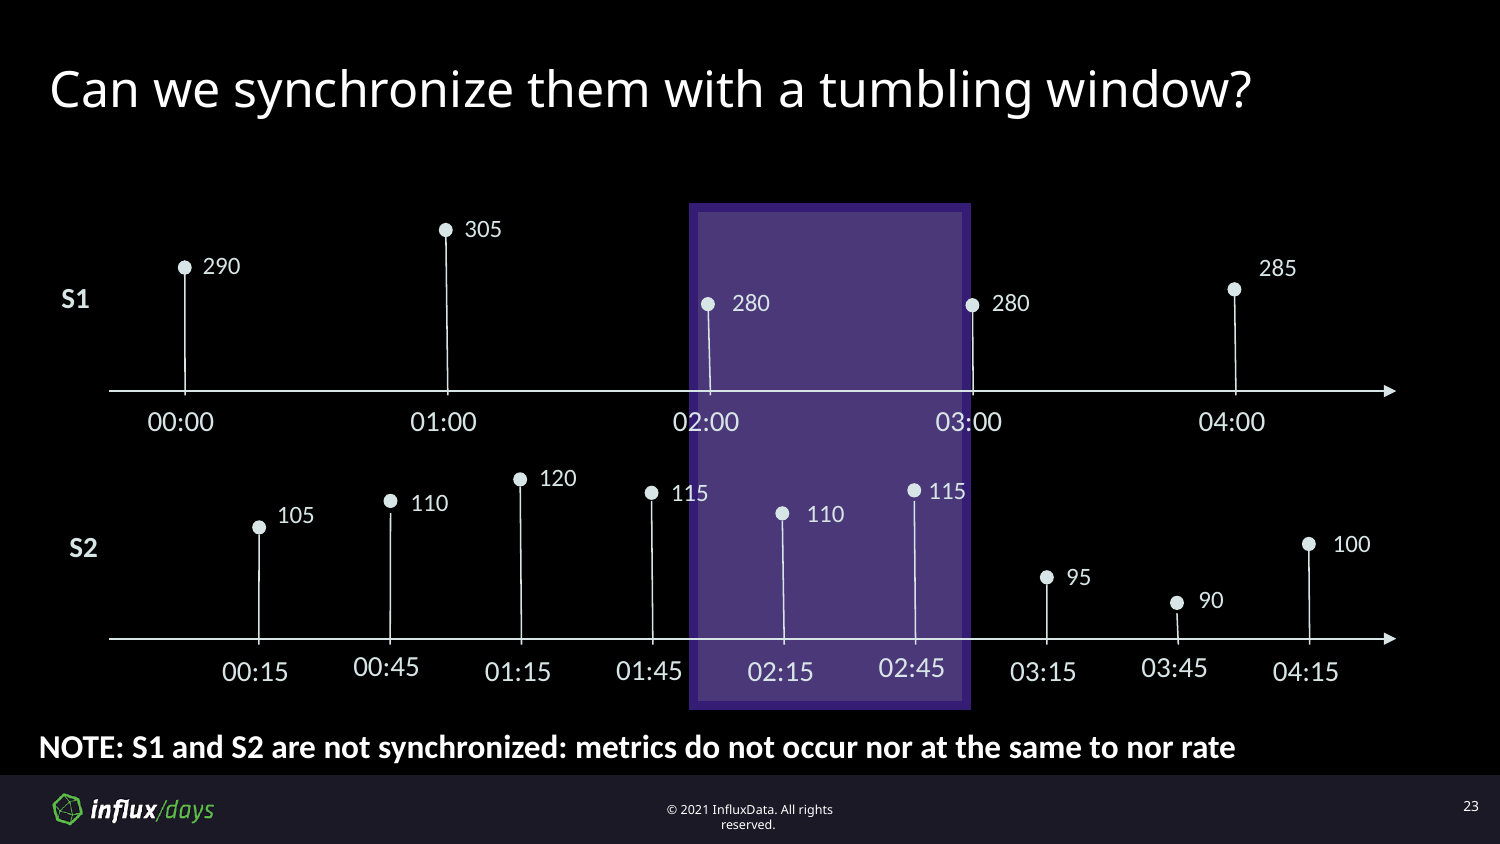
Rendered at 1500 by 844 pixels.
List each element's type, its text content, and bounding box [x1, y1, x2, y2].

text_box [693, 400, 967, 637]
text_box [1265, 536, 1356, 693]
text_box 04:00 [1190, 400, 1281, 446]
text_box 100 [1325, 519, 1384, 565]
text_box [1133, 595, 1225, 689]
text_box 110 [799, 490, 856, 536]
text_box [693, 646, 967, 706]
text_box 280 [984, 278, 1044, 324]
text_box NOTE: S1 and S2 are not synchronized: metrics do not occur nor at the same to nor rate [31, 717, 1446, 773]
text_box 01:00 [402, 400, 493, 446]
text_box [1002, 569, 1093, 693]
text_box 00:00 [140, 400, 231, 446]
text_box 305 [456, 204, 516, 250]
text_box 105 [269, 491, 329, 537]
text_box 95 [1058, 552, 1104, 598]
text_box 115 [920, 466, 978, 512]
title Can we synchronize them with a tumbling window? [34, 42, 1382, 139]
text_box 110 [402, 479, 460, 525]
text_box 120 [531, 454, 591, 500]
text_box [693, 207, 967, 390]
text_box 280 [724, 278, 784, 324]
text_box 03:00 [928, 400, 1019, 446]
picture [0, 775, 1500, 844]
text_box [739, 506, 831, 693]
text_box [476, 471, 568, 693]
text_box S1 [53, 272, 107, 323]
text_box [871, 482, 962, 689]
text_box 02:00 [665, 400, 756, 446]
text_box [214, 520, 305, 693]
text_box S2 [61, 520, 115, 571]
text_box 290 [194, 242, 254, 287]
text_box 90 [1190, 575, 1236, 621]
text_box 285 [1251, 244, 1311, 289]
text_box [345, 493, 437, 688]
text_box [608, 485, 699, 692]
text_box 115 [663, 469, 721, 515]
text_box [707, 296, 711, 396]
